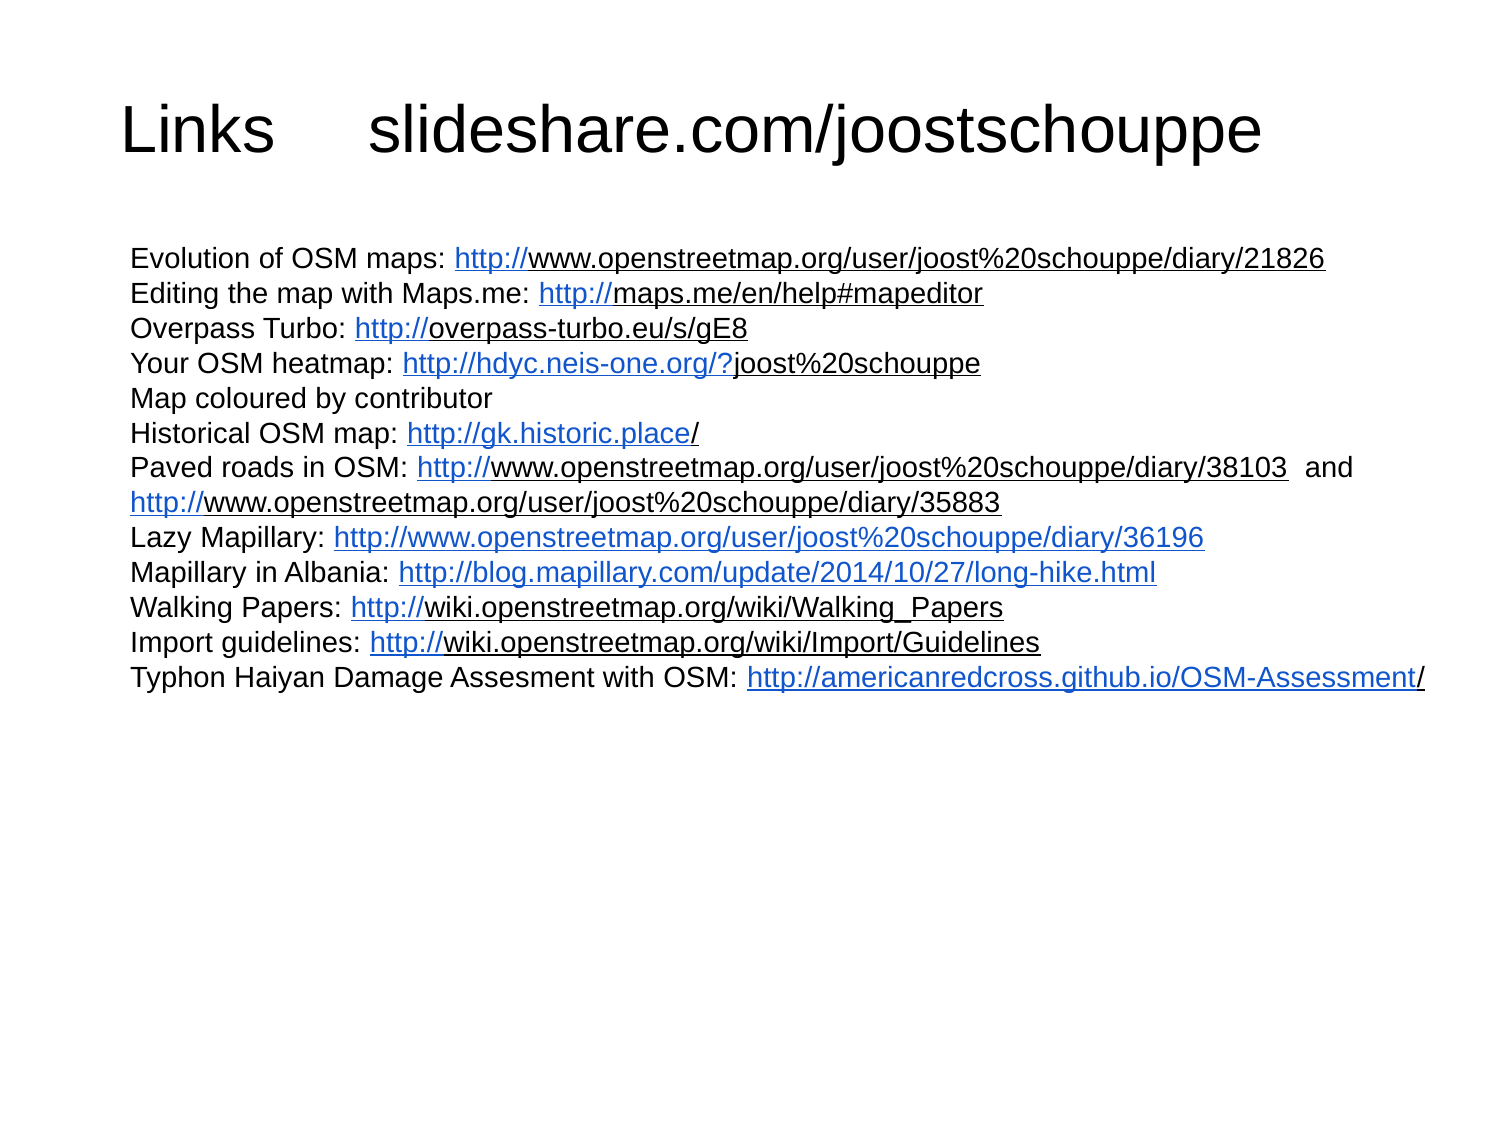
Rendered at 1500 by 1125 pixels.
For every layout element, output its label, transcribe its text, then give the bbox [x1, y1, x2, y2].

text_box Evolution of OSM maps: http://www.openstreetmap.org/user/joost%20schouppe/diary/21826 Editing the map with Maps.me: http://maps.me/en/help#mapeditor Overpass Turbo: http://overpass-turbo.eu/s/gE8 Your OSM heatmap: http://hdyc.neis-one.org/?joost%20schouppe Map coloured by contributor Historical OSM map: http://gk.historic.place/ Paved roads in OSM: http://www.openstreetmap.org/user/joost%20schouppe/diary/38103 and http://www.openstreetmap.org/user/joost%20schouppe/diary/35883 Lazy Mapillary: http://www.openstreetmap.org/user/joost%20schouppe/diary/36196 Mapillary in Albania: http://blog.mapillary.com/update/2014/10/27/long-hike.html Walking Papers: http://wiki.openstreetmap.org/wiki/Walking_Papers Import guidelines: http://wiki.openstreetmap.org/wiki/Import/Guidelines Typhon Haiyan Damage Assesment with OSM: http://americanredcross.github.io/OSM-Assessment/ [115, 231, 1449, 736]
text_box Links slideshare.com/joostschouppe [105, 78, 1280, 173]
